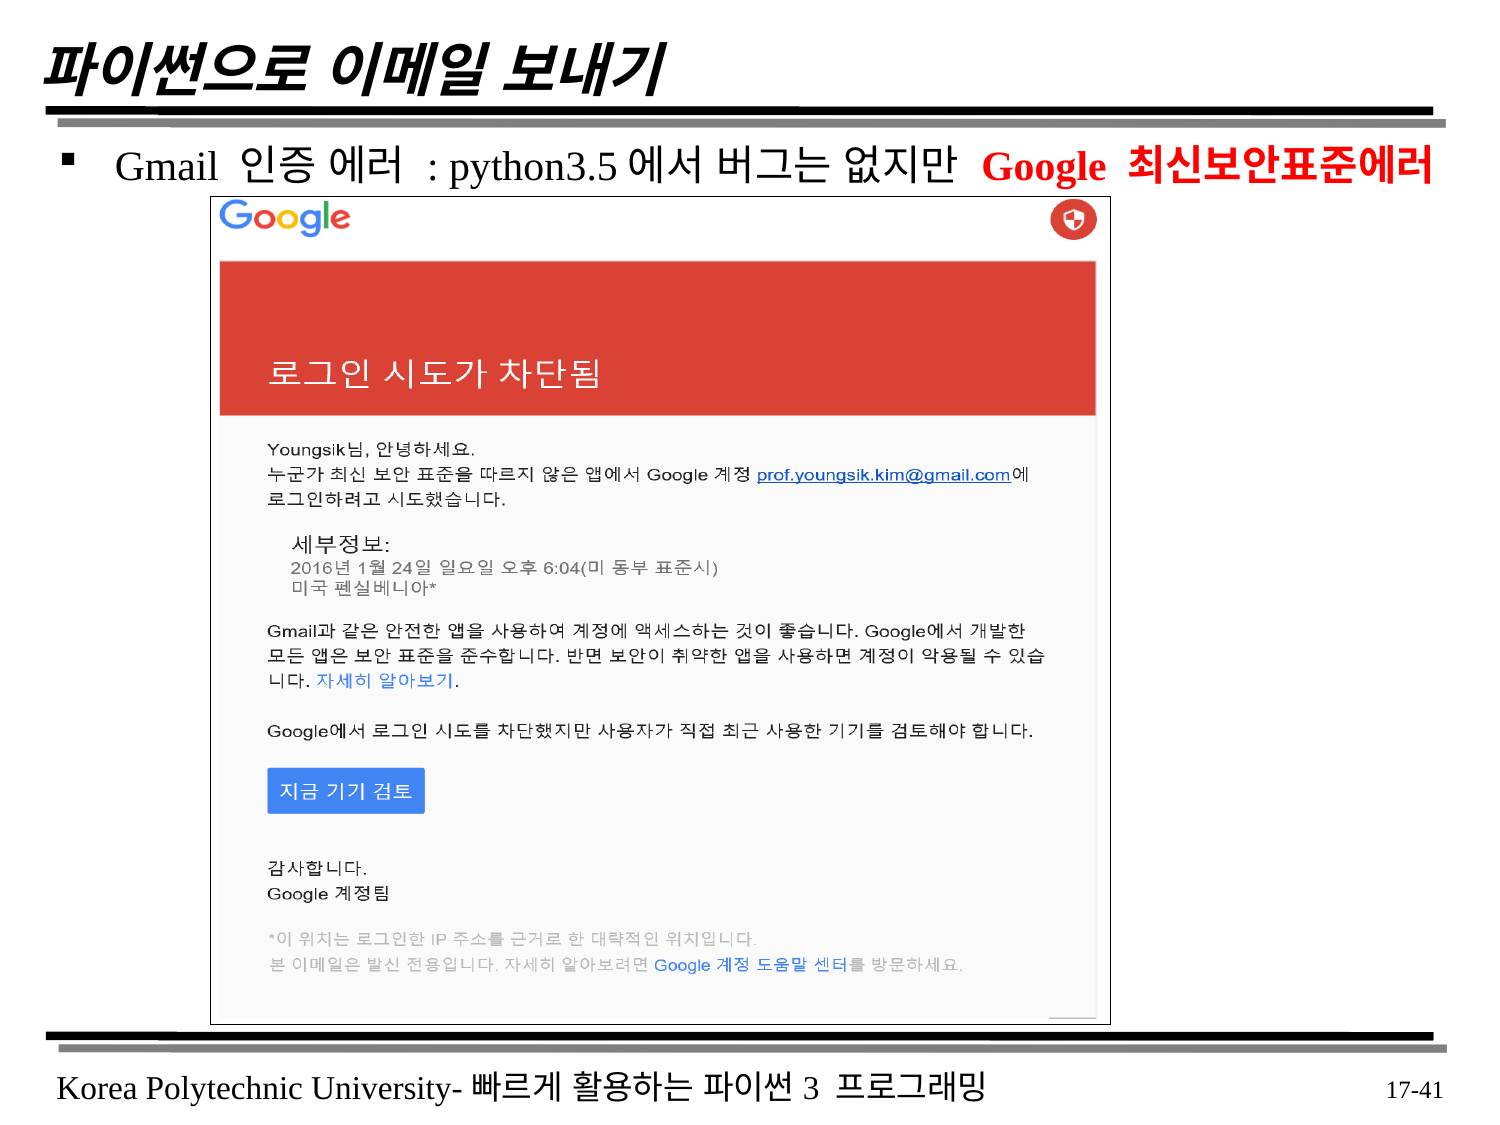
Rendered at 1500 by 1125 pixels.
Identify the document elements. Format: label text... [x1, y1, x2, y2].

slide_number 17-41 [1333, 1066, 1460, 1115]
picture [210, 196, 1111, 1025]
title 파이썬으로 이메일 보내기 [25, 25, 1301, 101]
text_box Gmail 인증 에러 : python3.5에서 버그는 없지만 Google 최신보안표준에러 [43, 131, 1450, 977]
text_box [704, 189, 736, 194]
